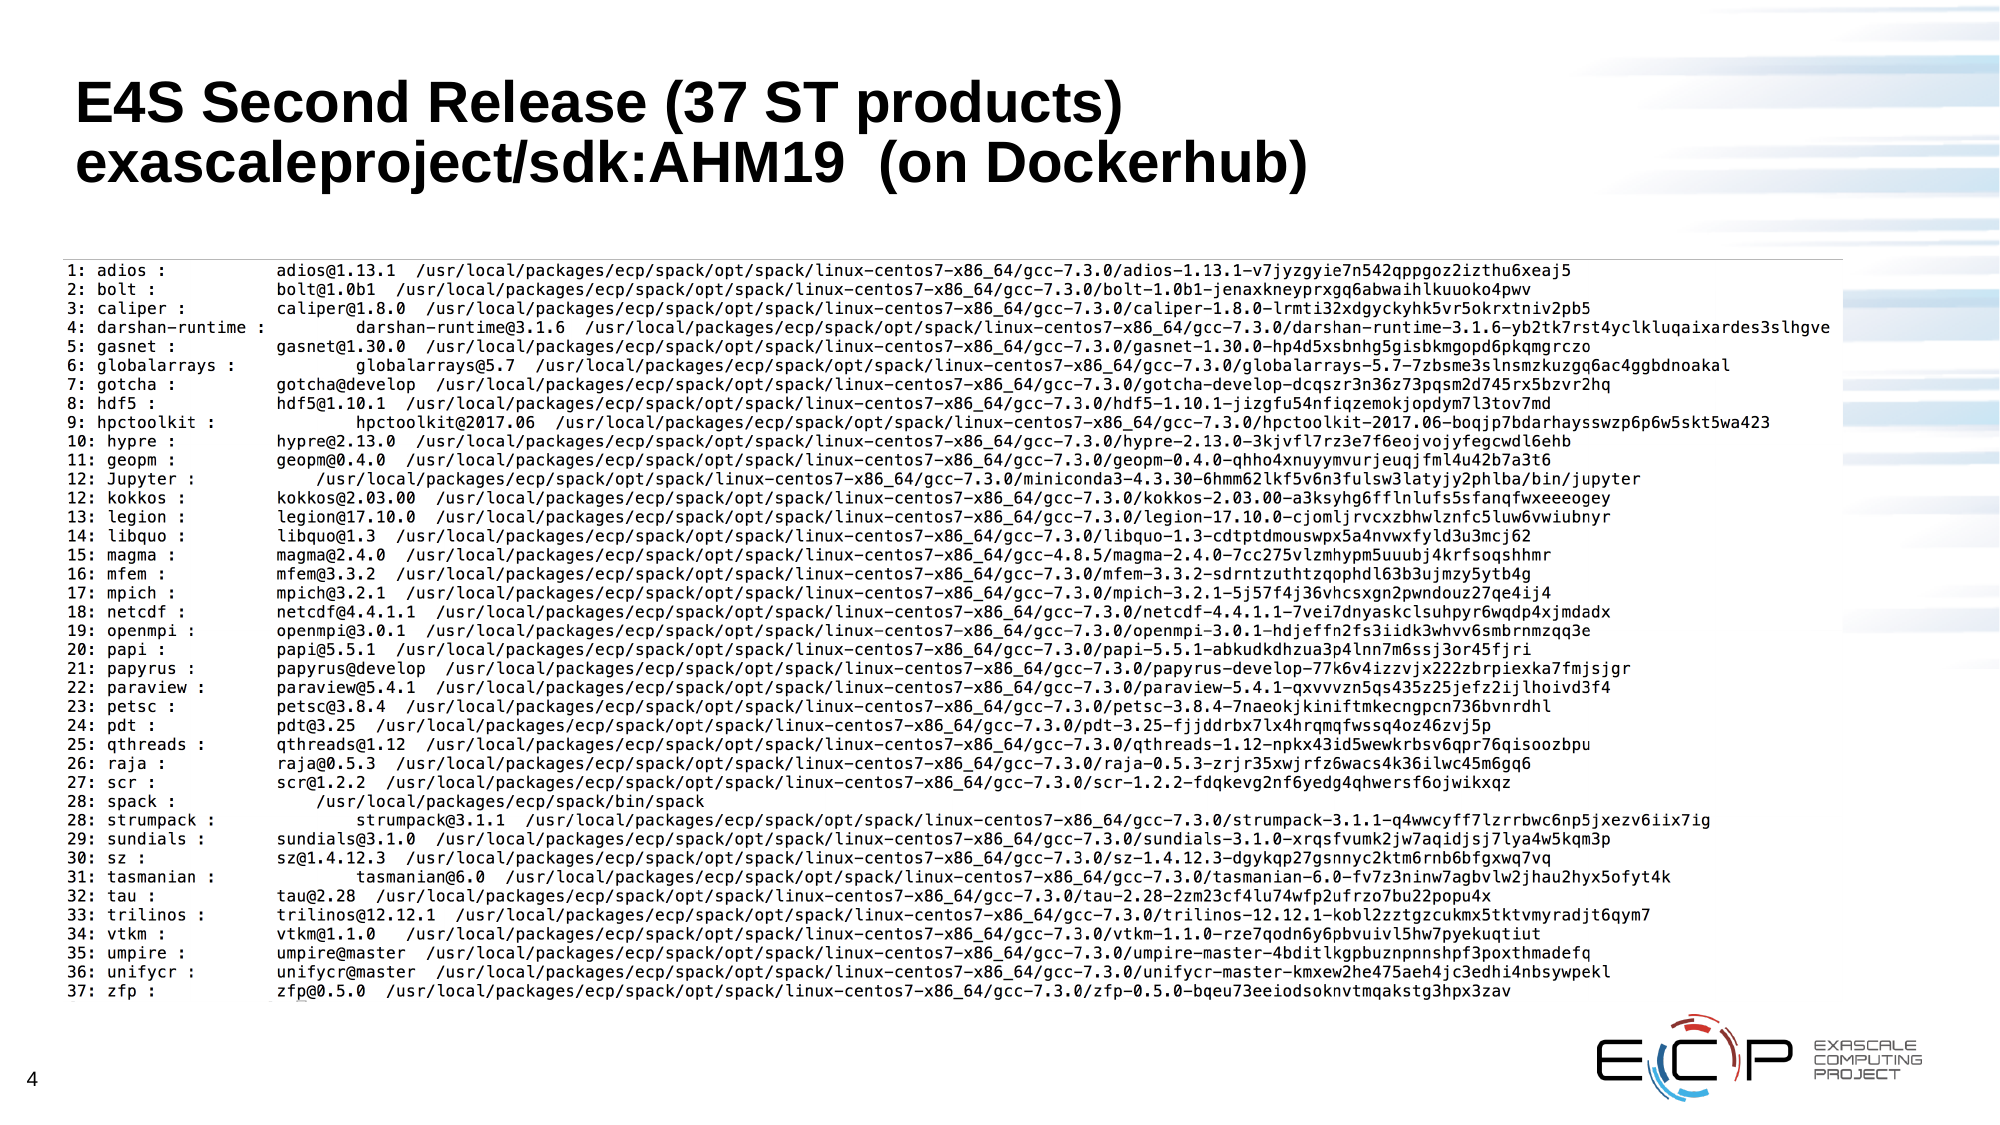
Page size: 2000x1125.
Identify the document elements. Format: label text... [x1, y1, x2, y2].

title E4S Second Release (37 ST products) exascaleproject/sdk:AHM19 (on Dockerhub) [59, 67, 1926, 218]
picture [63, 0, 2000, 1002]
picture [1597, 1014, 1922, 1102]
